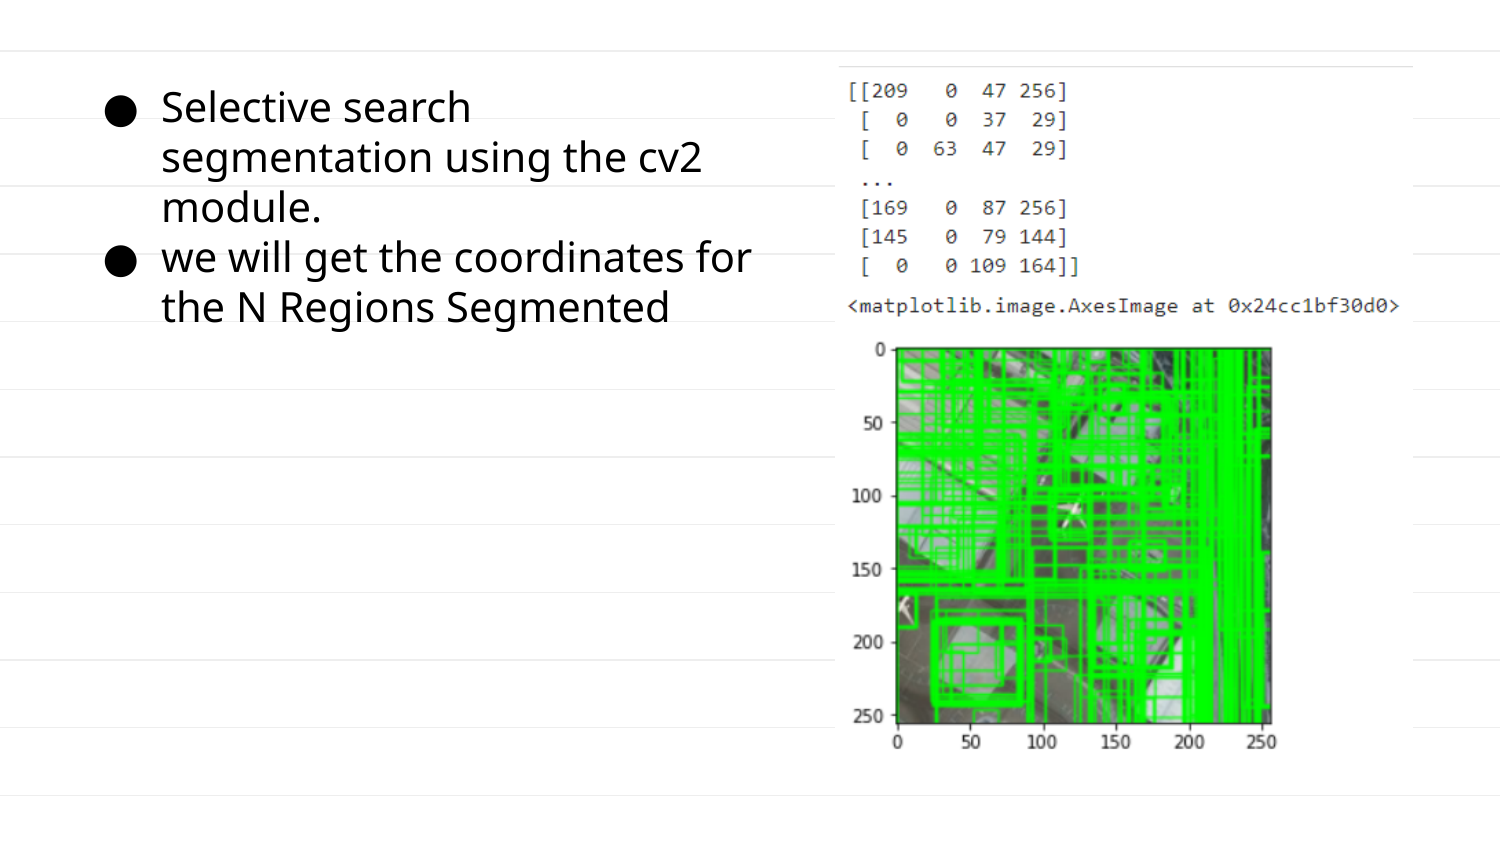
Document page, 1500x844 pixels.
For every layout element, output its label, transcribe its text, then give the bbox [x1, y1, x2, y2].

picture [834, 65, 1414, 778]
text_box Selective search segmentation using the cv2 module. we will get the coordinates for the N Regions Segmented [71, 66, 769, 347]
